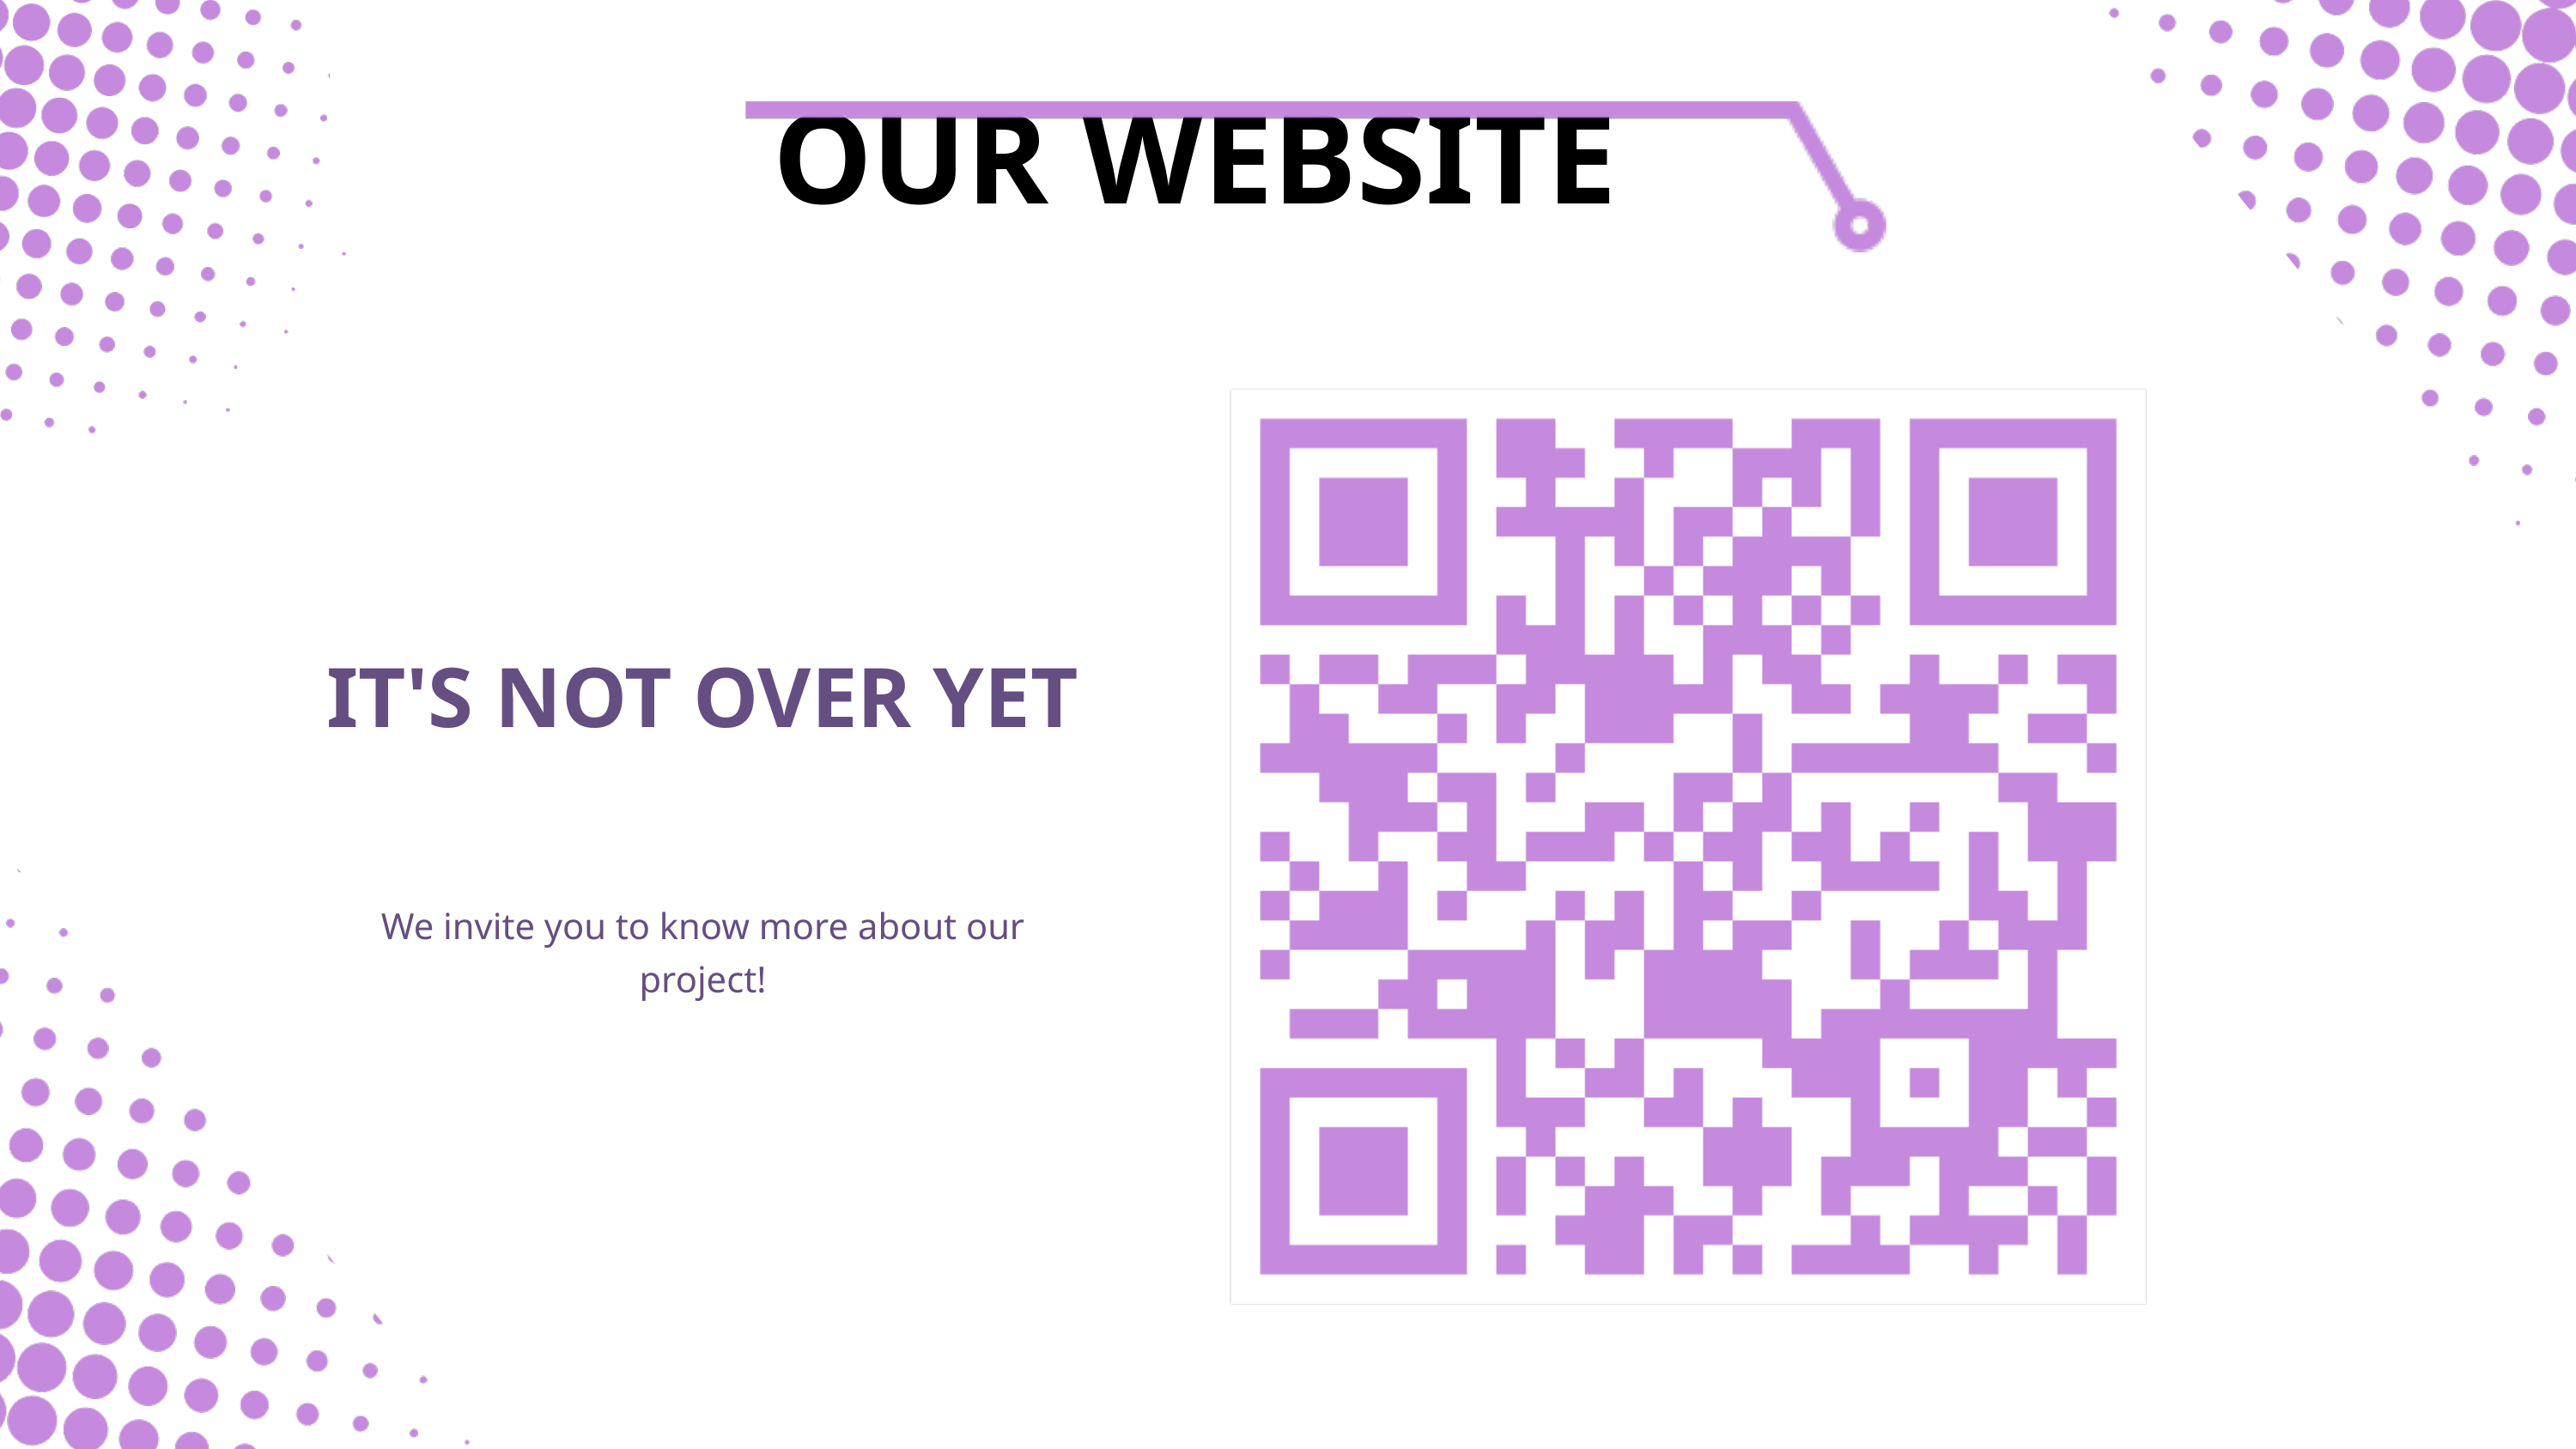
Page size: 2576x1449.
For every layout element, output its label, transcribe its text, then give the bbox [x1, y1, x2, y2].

text_box [745, 101, 1886, 252]
picture [1139, 297, 2238, 1396]
text_box OUR WEBSITE [773, 79, 1991, 229]
text_box [0, 858, 479, 1449]
text_box [2081, 0, 2576, 544]
text_box We invite you to know more about our project! [346, 893, 1060, 1001]
text_box IT'S NOT OVER YET [274, 645, 1132, 744]
text_box [0, 0, 376, 451]
